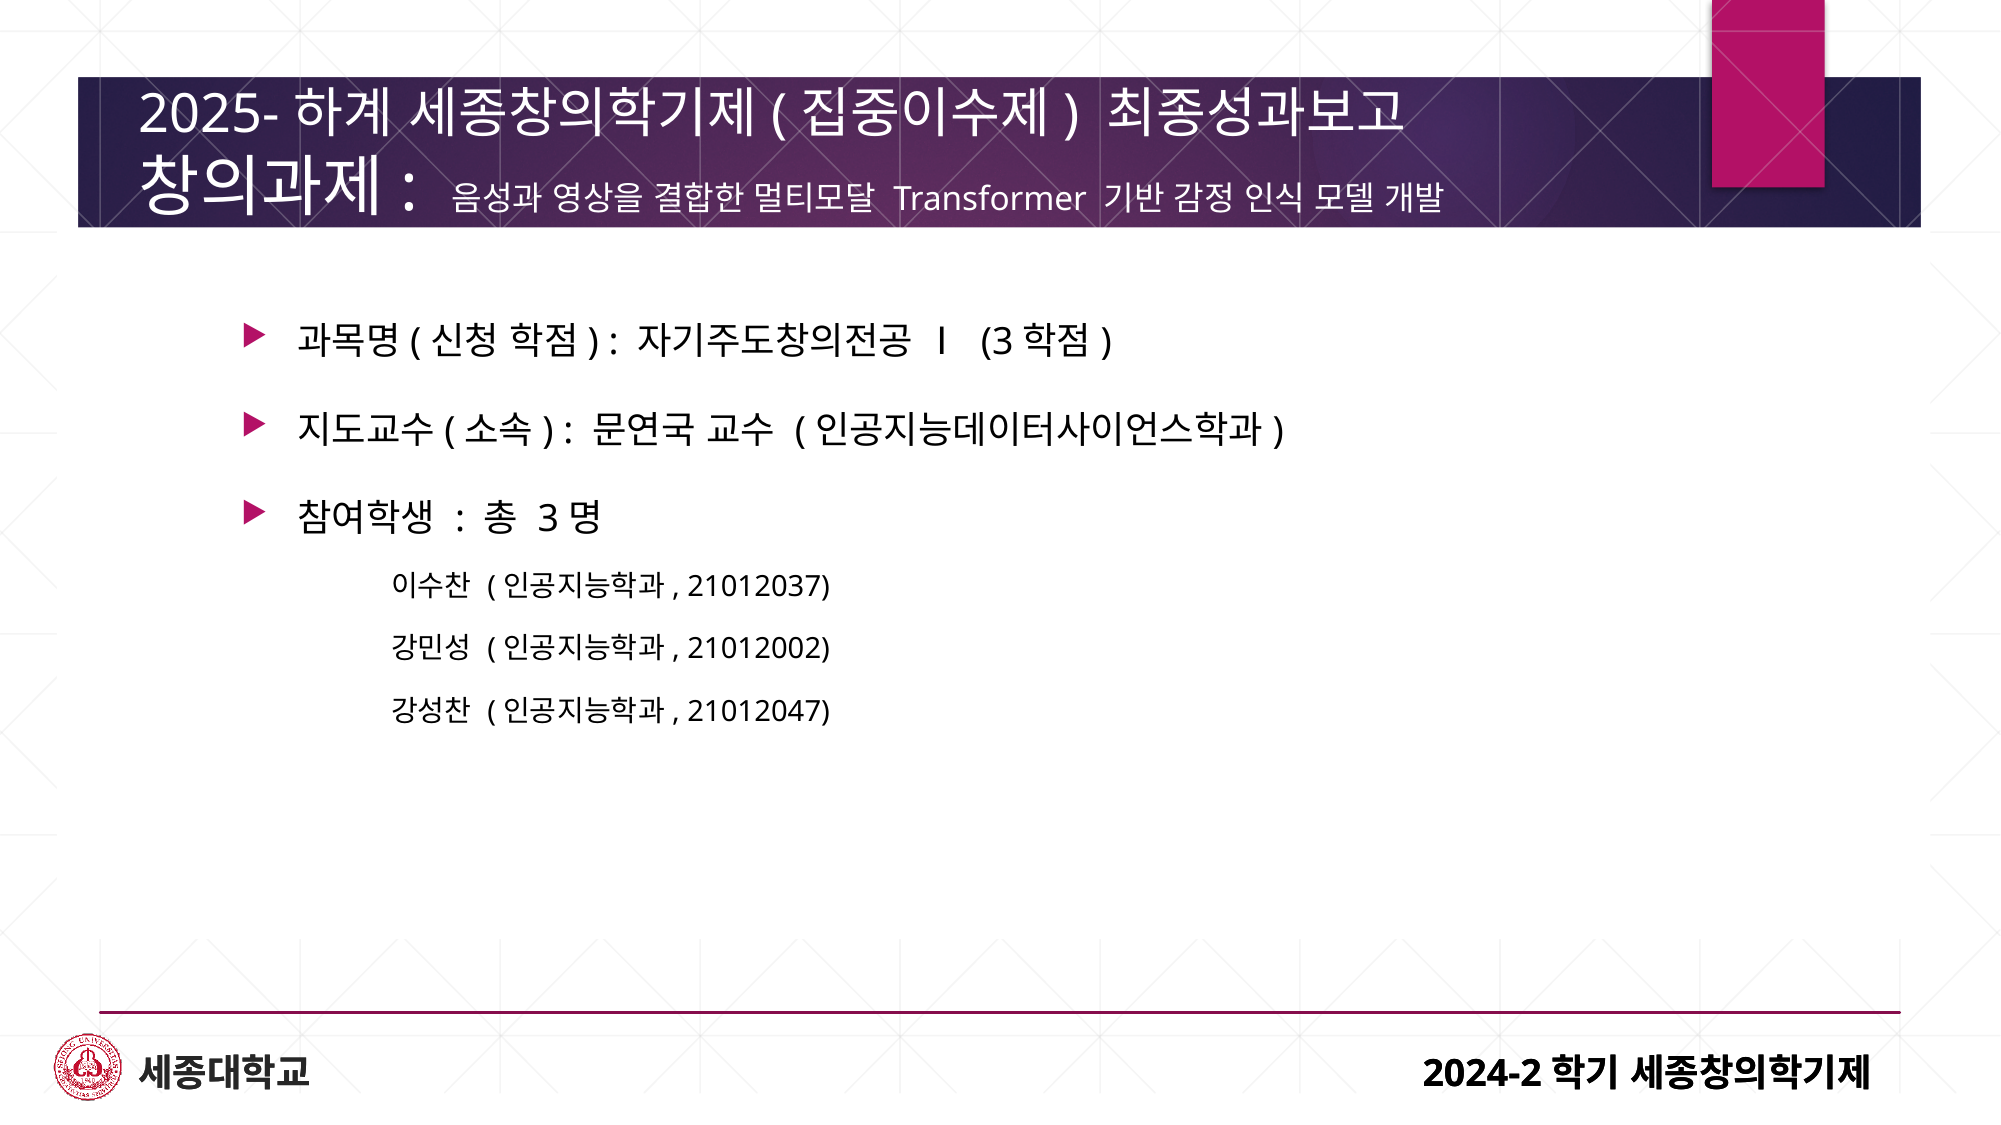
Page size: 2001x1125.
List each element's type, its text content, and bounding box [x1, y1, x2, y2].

title 2025-하계 세종창의학기제(집중이수제) 최종성과보고 창의과제: 음성과 영상을 결합한 멀티모달 Transformer 기반 감정 인식 모델 개발 [123, 92, 1640, 209]
text_box 세종대학교 2024-2학기 세종창의학기제 [126, 1032, 1933, 1089]
picture [51, 1030, 124, 1104]
list 과목명(신청 학점) : 자기주도창의전공 Ⅰ (3학점) 지도교수(소속) : 문연국 교수 (인공지능데이터사이언스학과) 참여학생 : 총 3명 이수찬 (인공지능학과, 21012037) 강민성 (인공지능학과, 21012002) 강성찬 (인공지능학과, 21012047) [226, 287, 1802, 840]
